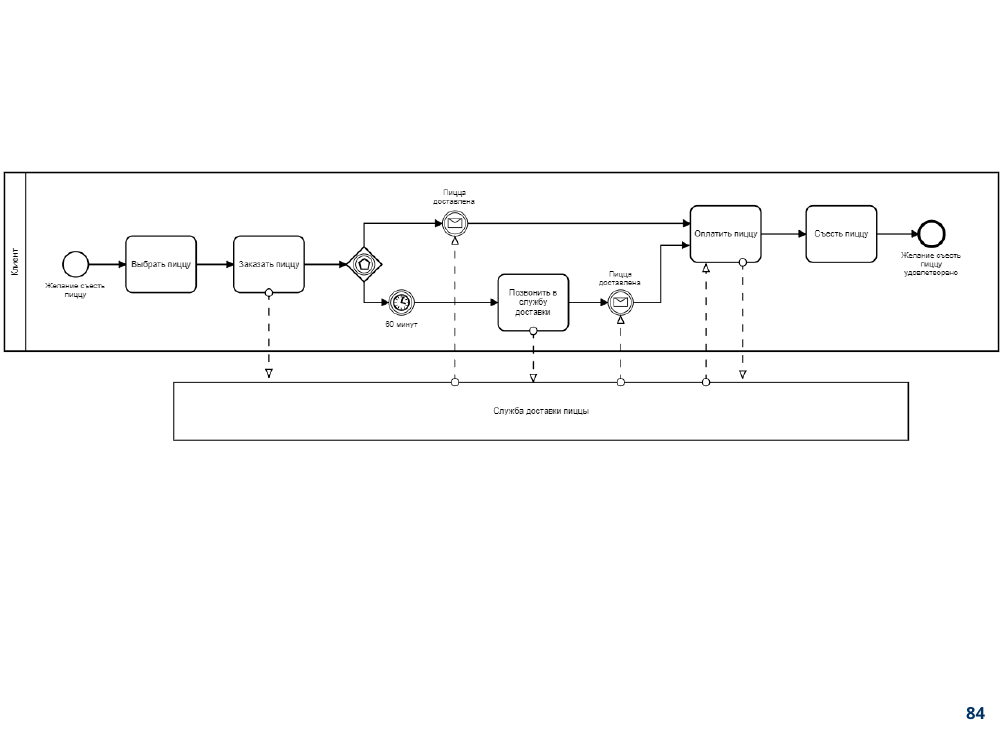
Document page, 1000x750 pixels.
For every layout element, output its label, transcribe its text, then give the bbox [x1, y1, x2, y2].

picture [0, 168, 1000, 444]
slide_number 84 [766, 683, 1000, 734]
